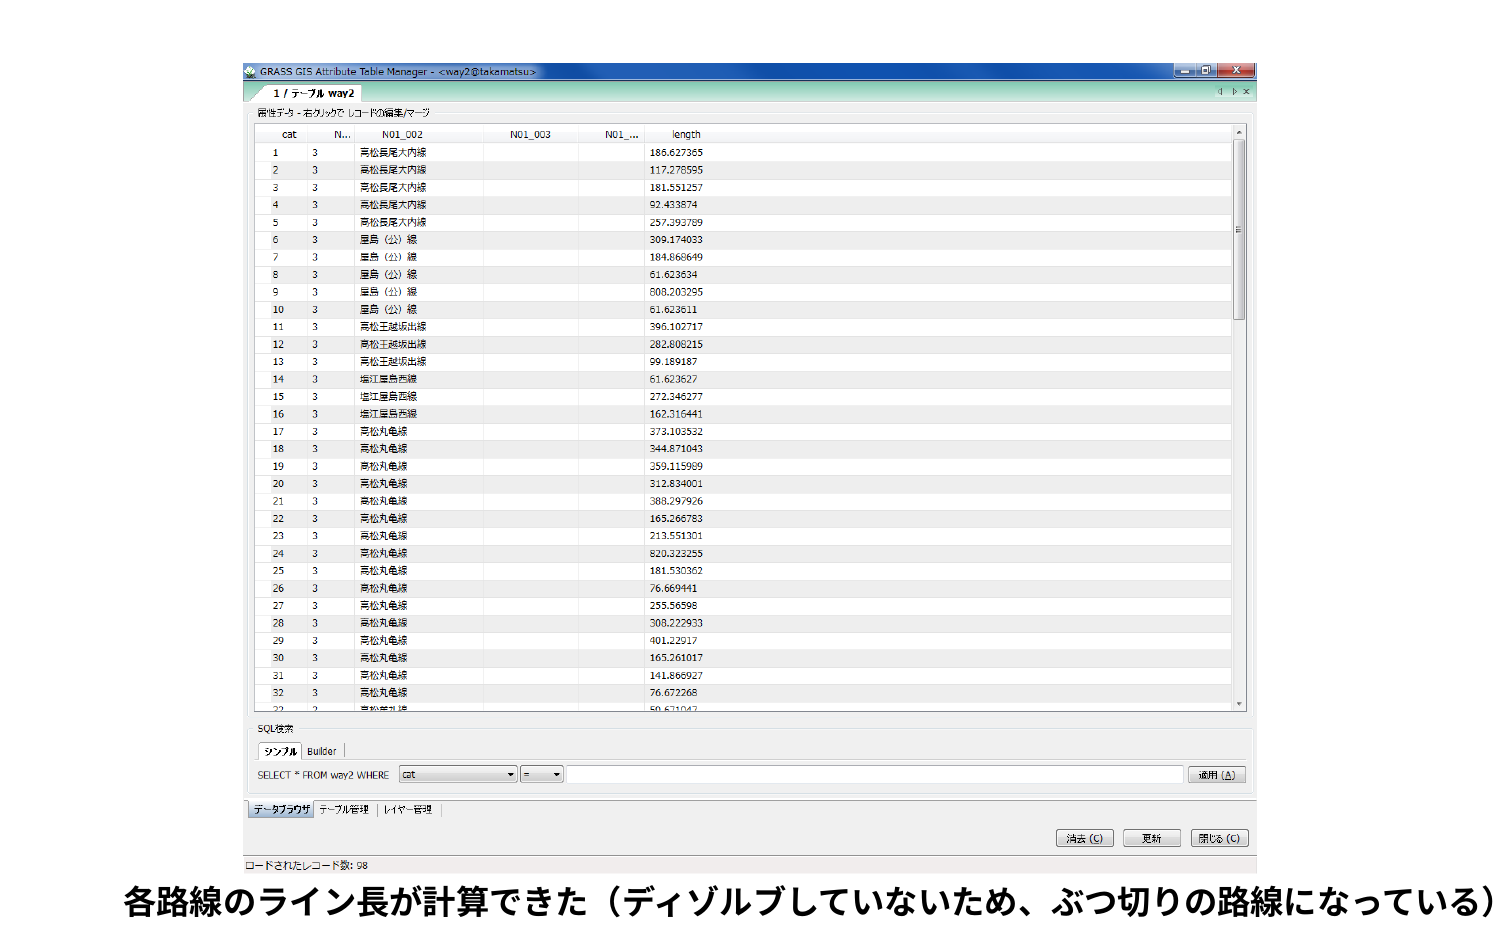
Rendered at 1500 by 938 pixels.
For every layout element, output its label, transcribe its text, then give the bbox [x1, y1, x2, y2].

picture [243, 63, 1257, 875]
text_box 各路線のライン長が計算できた（ディゾルブしていないため、ぶつ切りの路線になっている）。 [108, 874, 1500, 929]
